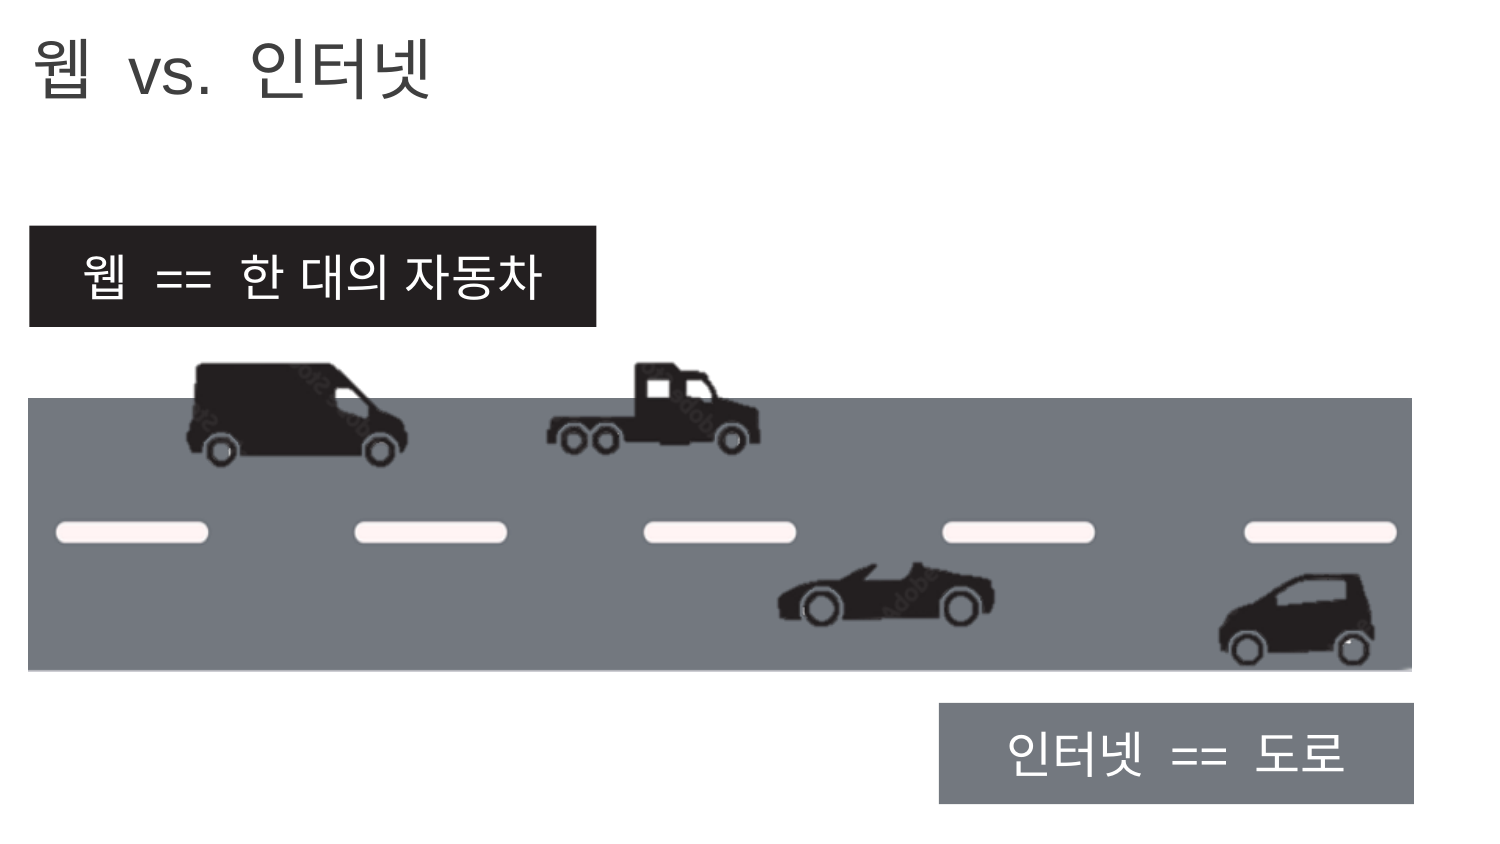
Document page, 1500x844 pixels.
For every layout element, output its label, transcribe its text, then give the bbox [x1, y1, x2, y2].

text_box 웹 == 한 대의 자동차 [29, 225, 597, 327]
text_box 인터넷 == 도로 [938, 702, 1414, 805]
picture [28, 343, 1412, 672]
list 웹 vs. 인터넷 [17, 20, 1471, 115]
